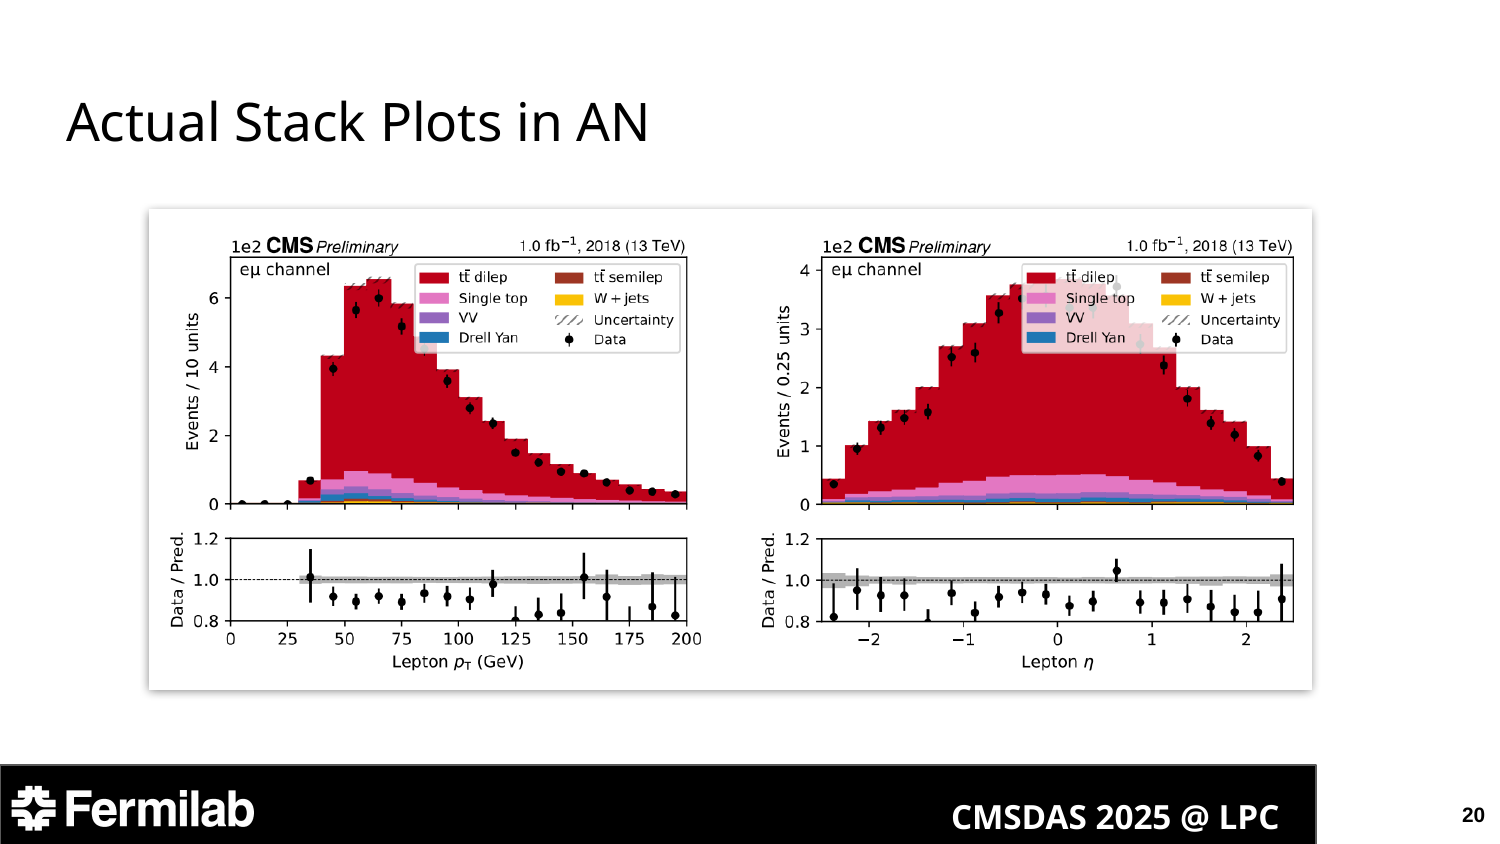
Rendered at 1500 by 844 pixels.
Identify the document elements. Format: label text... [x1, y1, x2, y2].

title Actual Stack Plots in AN [51, 72, 1449, 167]
picture [149, 209, 1313, 690]
picture [6, 781, 259, 836]
slide_number ‹#› [1410, 781, 1500, 844]
